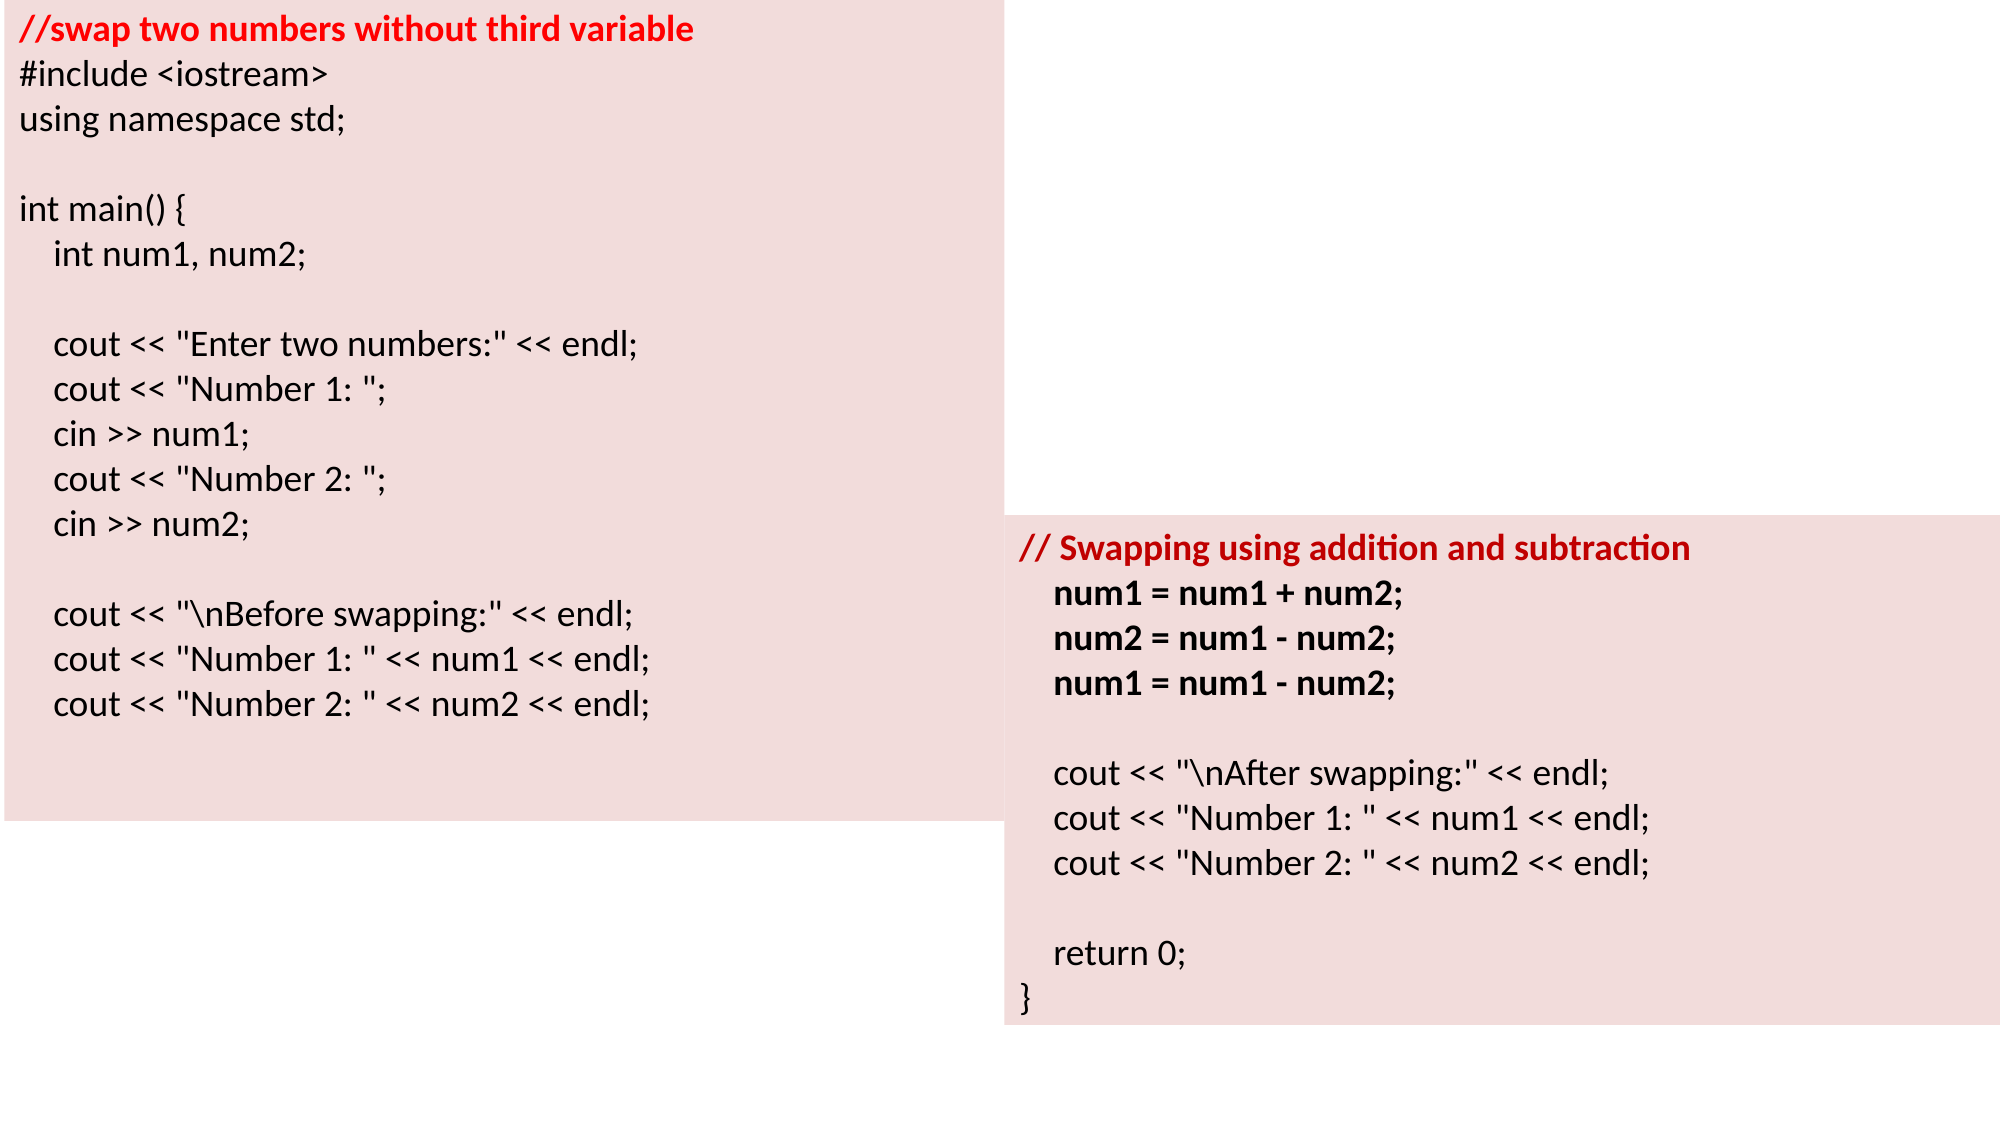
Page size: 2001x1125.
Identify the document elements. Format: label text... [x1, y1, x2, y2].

text_box //swap two numbers without third variable #include <iostream> using namespace std; int main() { int num1, num2; cout << "Enter two numbers:" << endl; cout << "Number 1: "; cin >> num1; cout << "Number 2: "; cin >> num2; cout << "\nBefore swapping:" << endl; cout << "Number 1: " << num1 << endl; cout << "Number 2: " << num2 << endl; [4, 0, 1005, 821]
text_box // Swapping using addition and subtraction num1 = num1 + num2; num2 = num1 - num2; num1 = num1 - num2; cout << "\nAfter swapping:" << endl; cout << "Number 1: " << num1 << endl; cout << "Number 2: " << num2 << endl; return 0; } [1004, 515, 2000, 1025]
